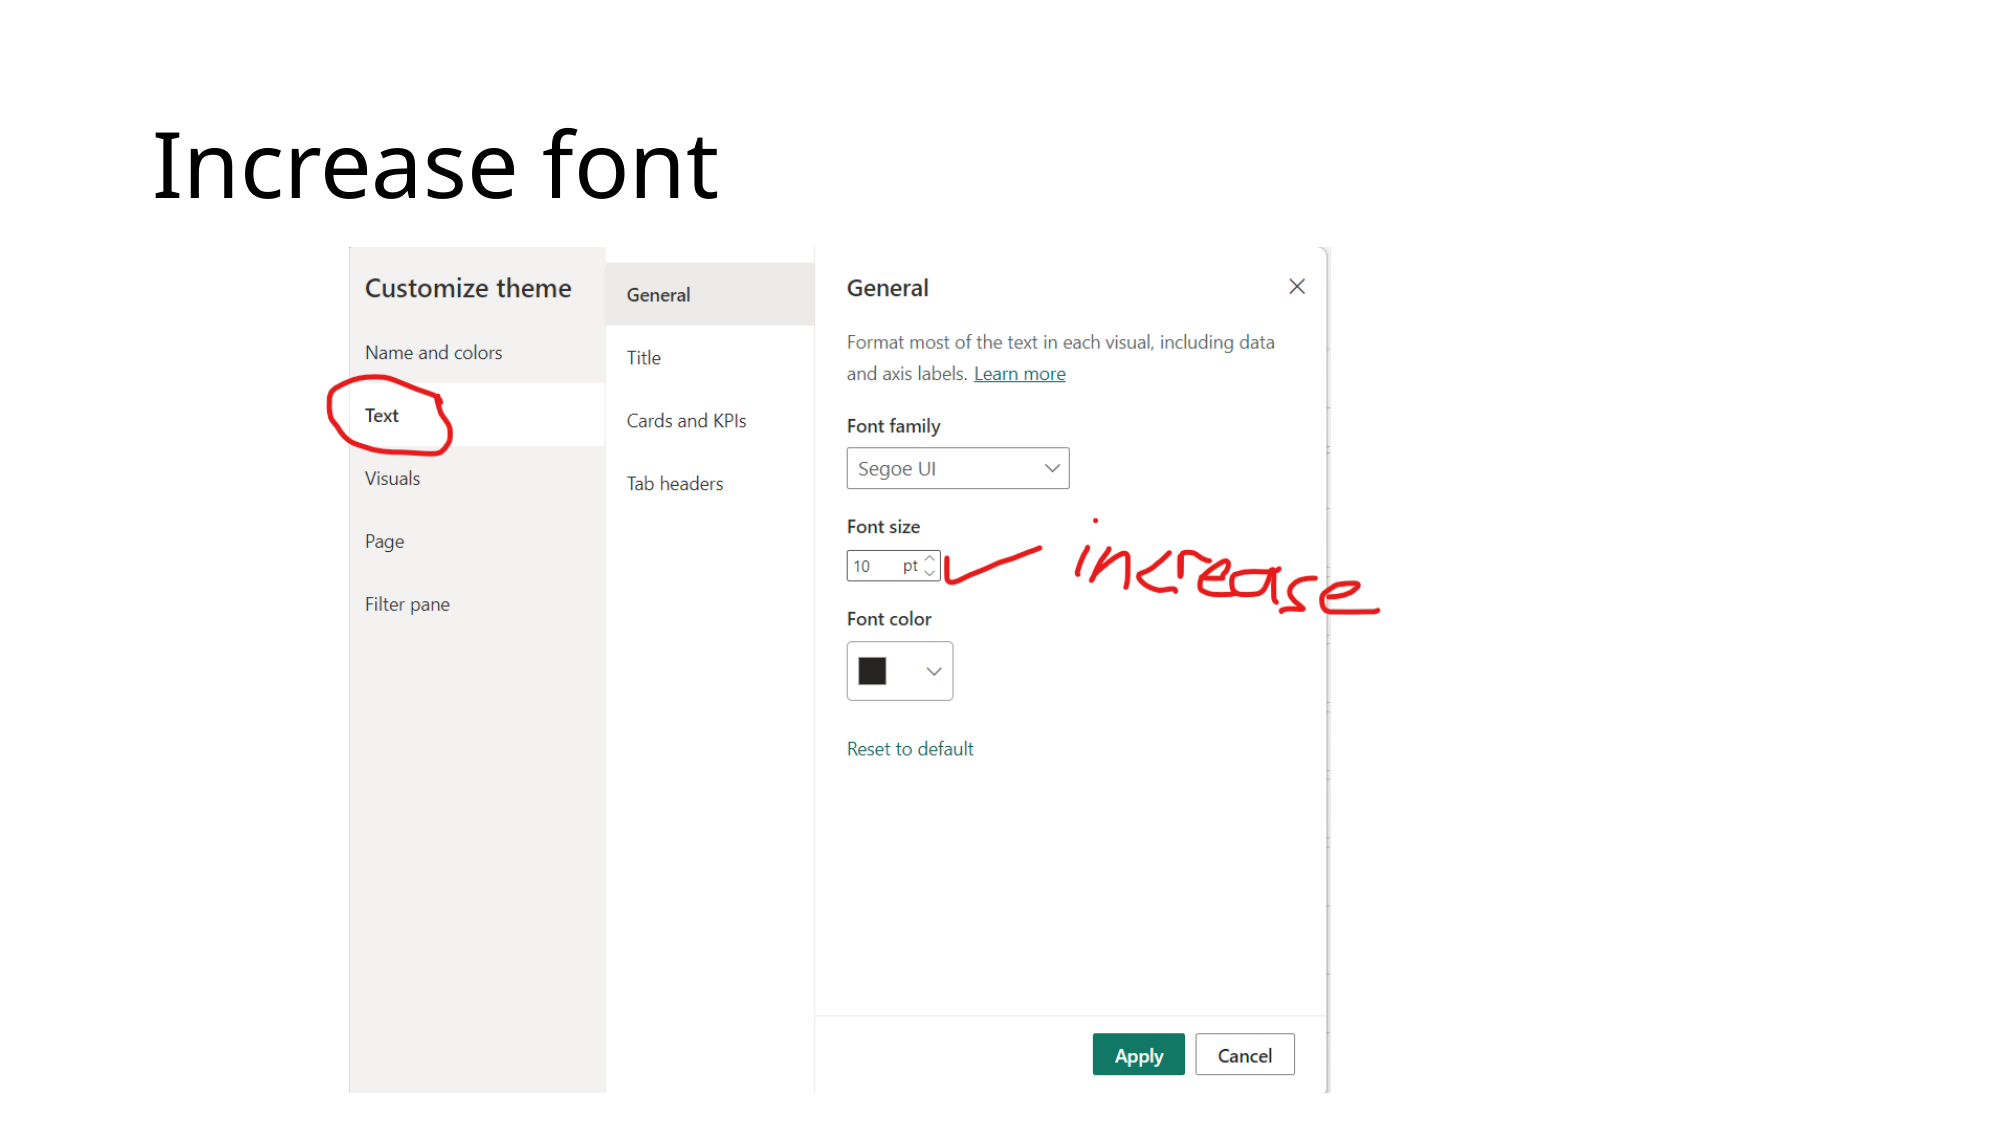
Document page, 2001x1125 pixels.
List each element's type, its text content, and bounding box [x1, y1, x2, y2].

picture [325, 247, 1381, 1093]
title Increase font [137, 59, 1863, 278]
